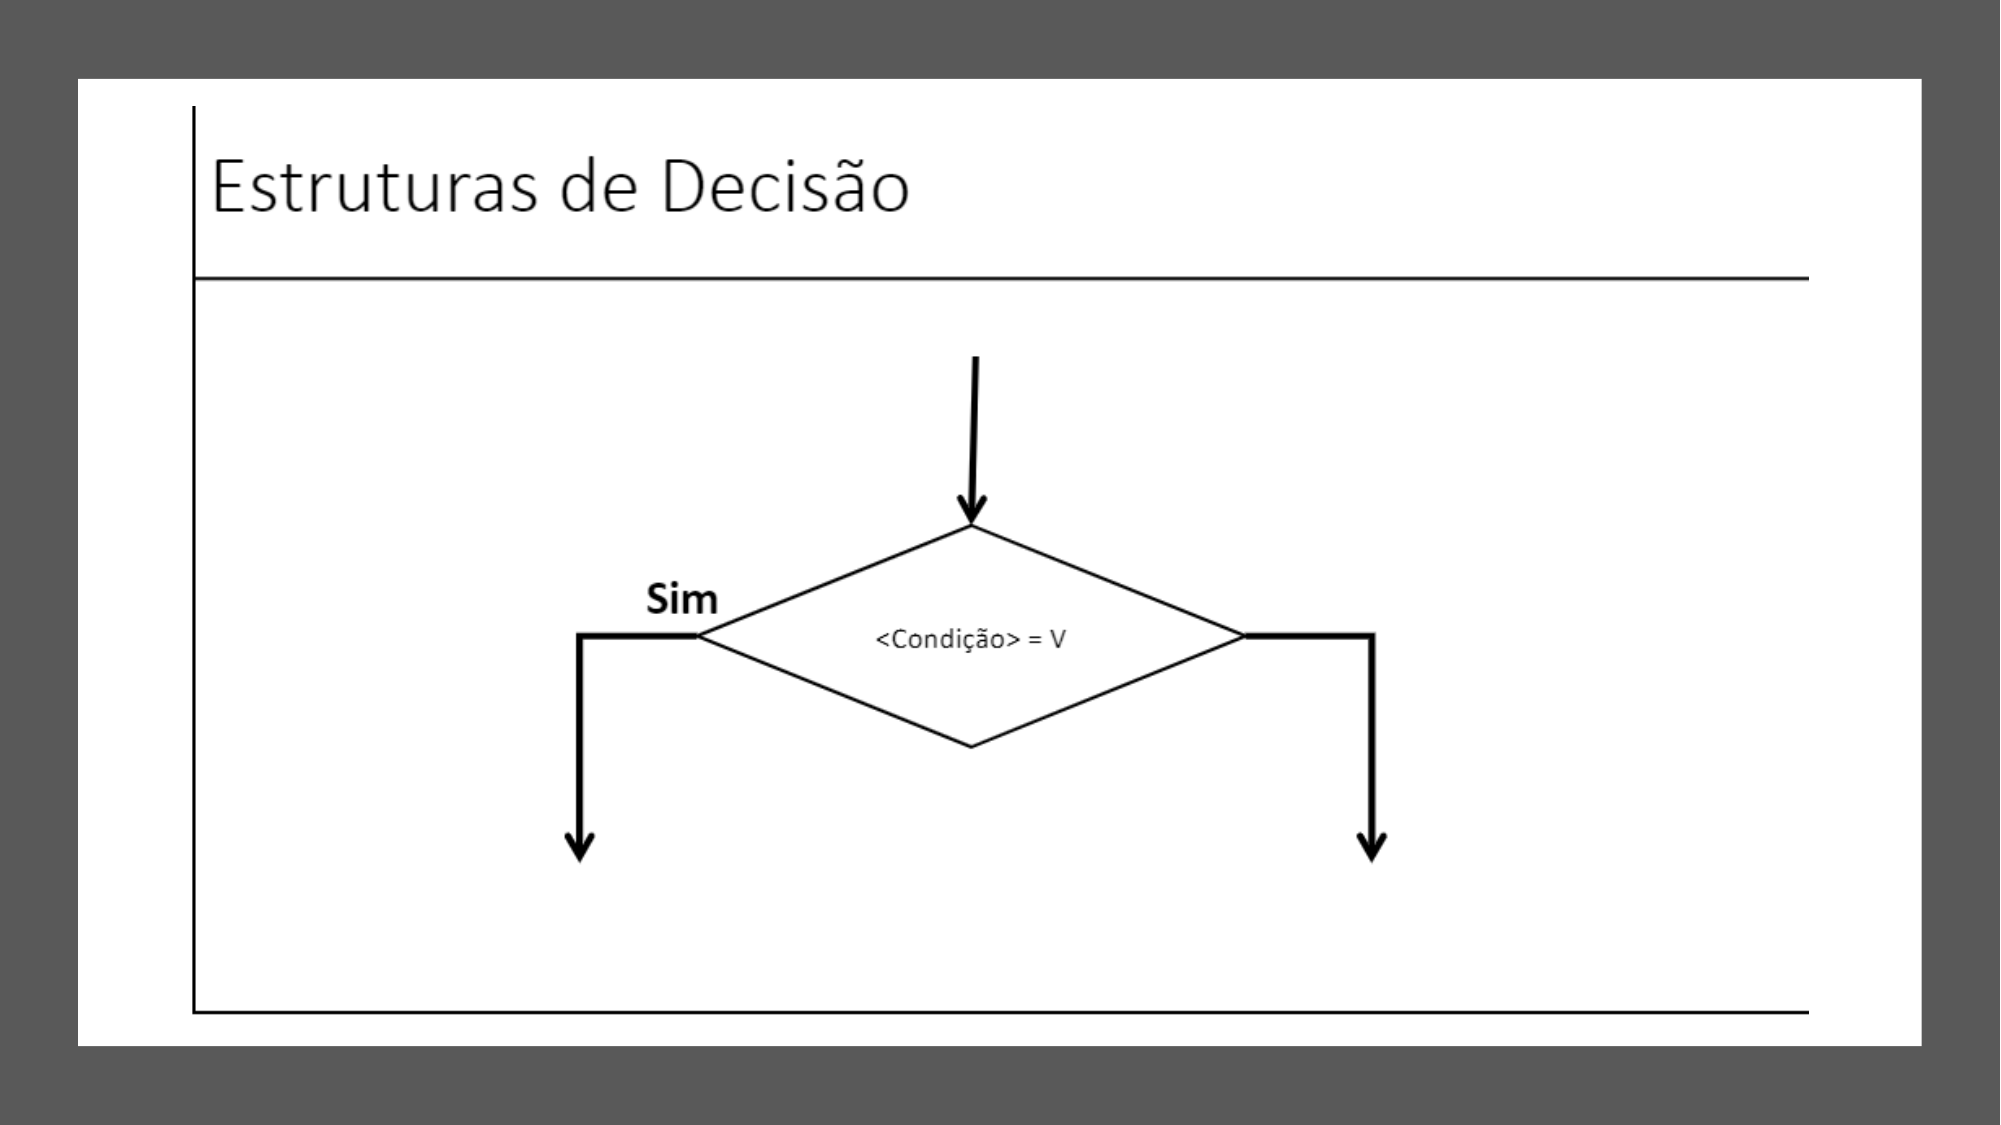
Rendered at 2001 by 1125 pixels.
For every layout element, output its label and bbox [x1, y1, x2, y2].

text_box [0, 0, 2000, 1125]
picture [191, 106, 1809, 1021]
text_box [77, 78, 1923, 1047]
